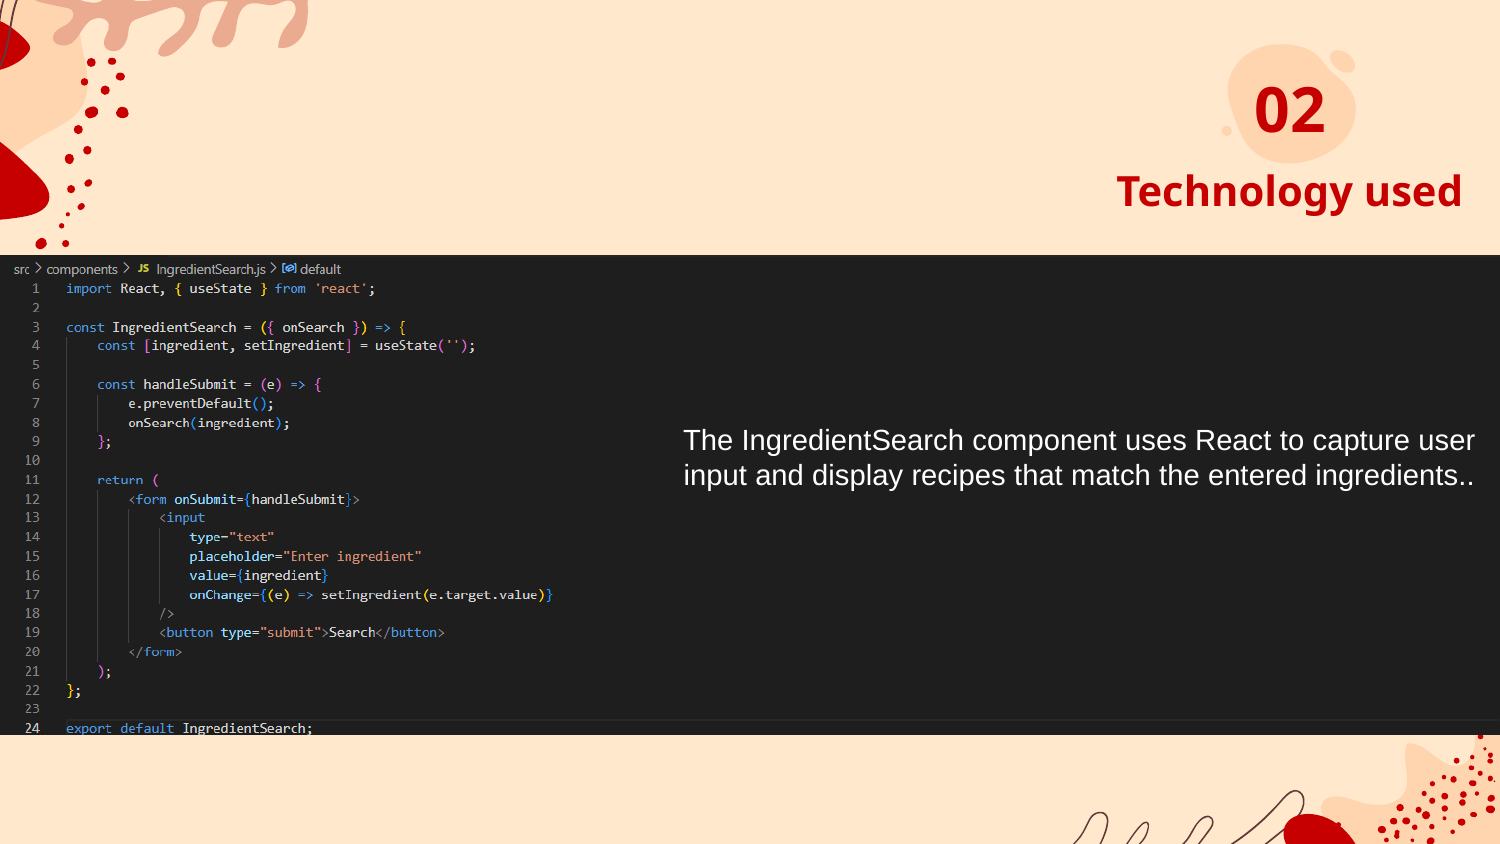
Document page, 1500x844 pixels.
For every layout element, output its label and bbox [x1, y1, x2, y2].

picture [0, 255, 1500, 735]
text_box [1079, 43, 1500, 230]
